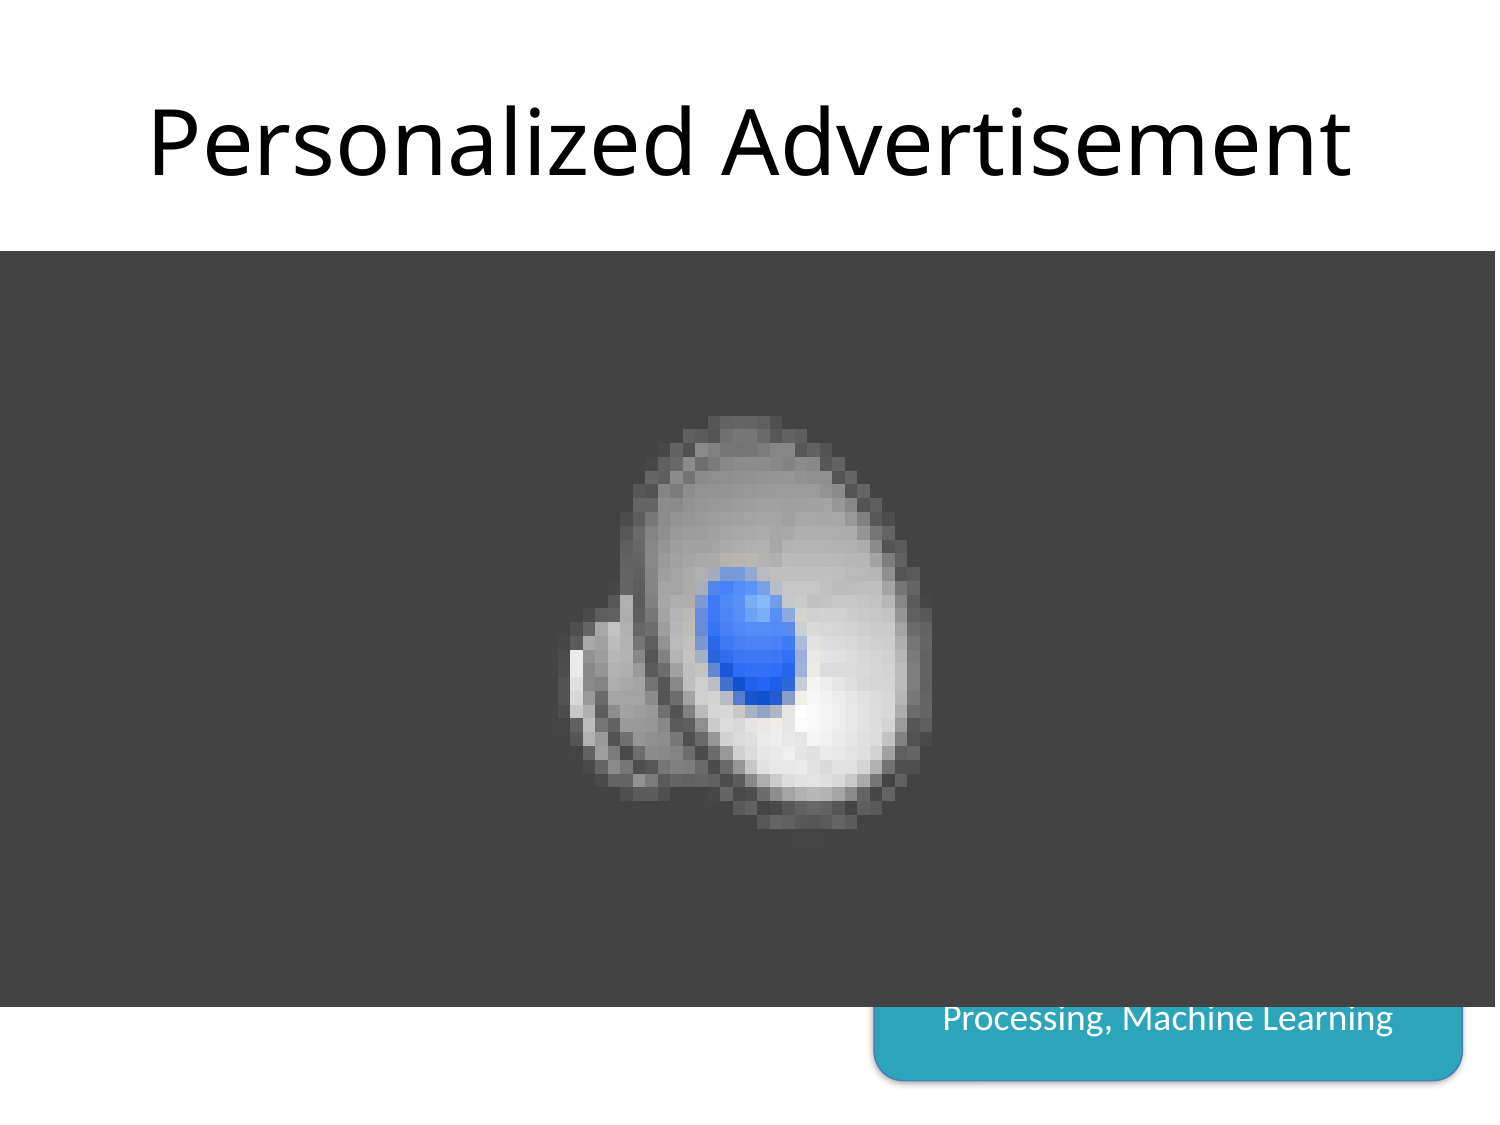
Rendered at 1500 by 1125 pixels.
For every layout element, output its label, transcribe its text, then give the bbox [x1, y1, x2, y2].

text_box Research Area: Natural Language Processing, Machine Learning [873, 1017, 1464, 1082]
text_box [0, 250, 1496, 1009]
title Personalized Advertisement [75, 45, 1425, 233]
